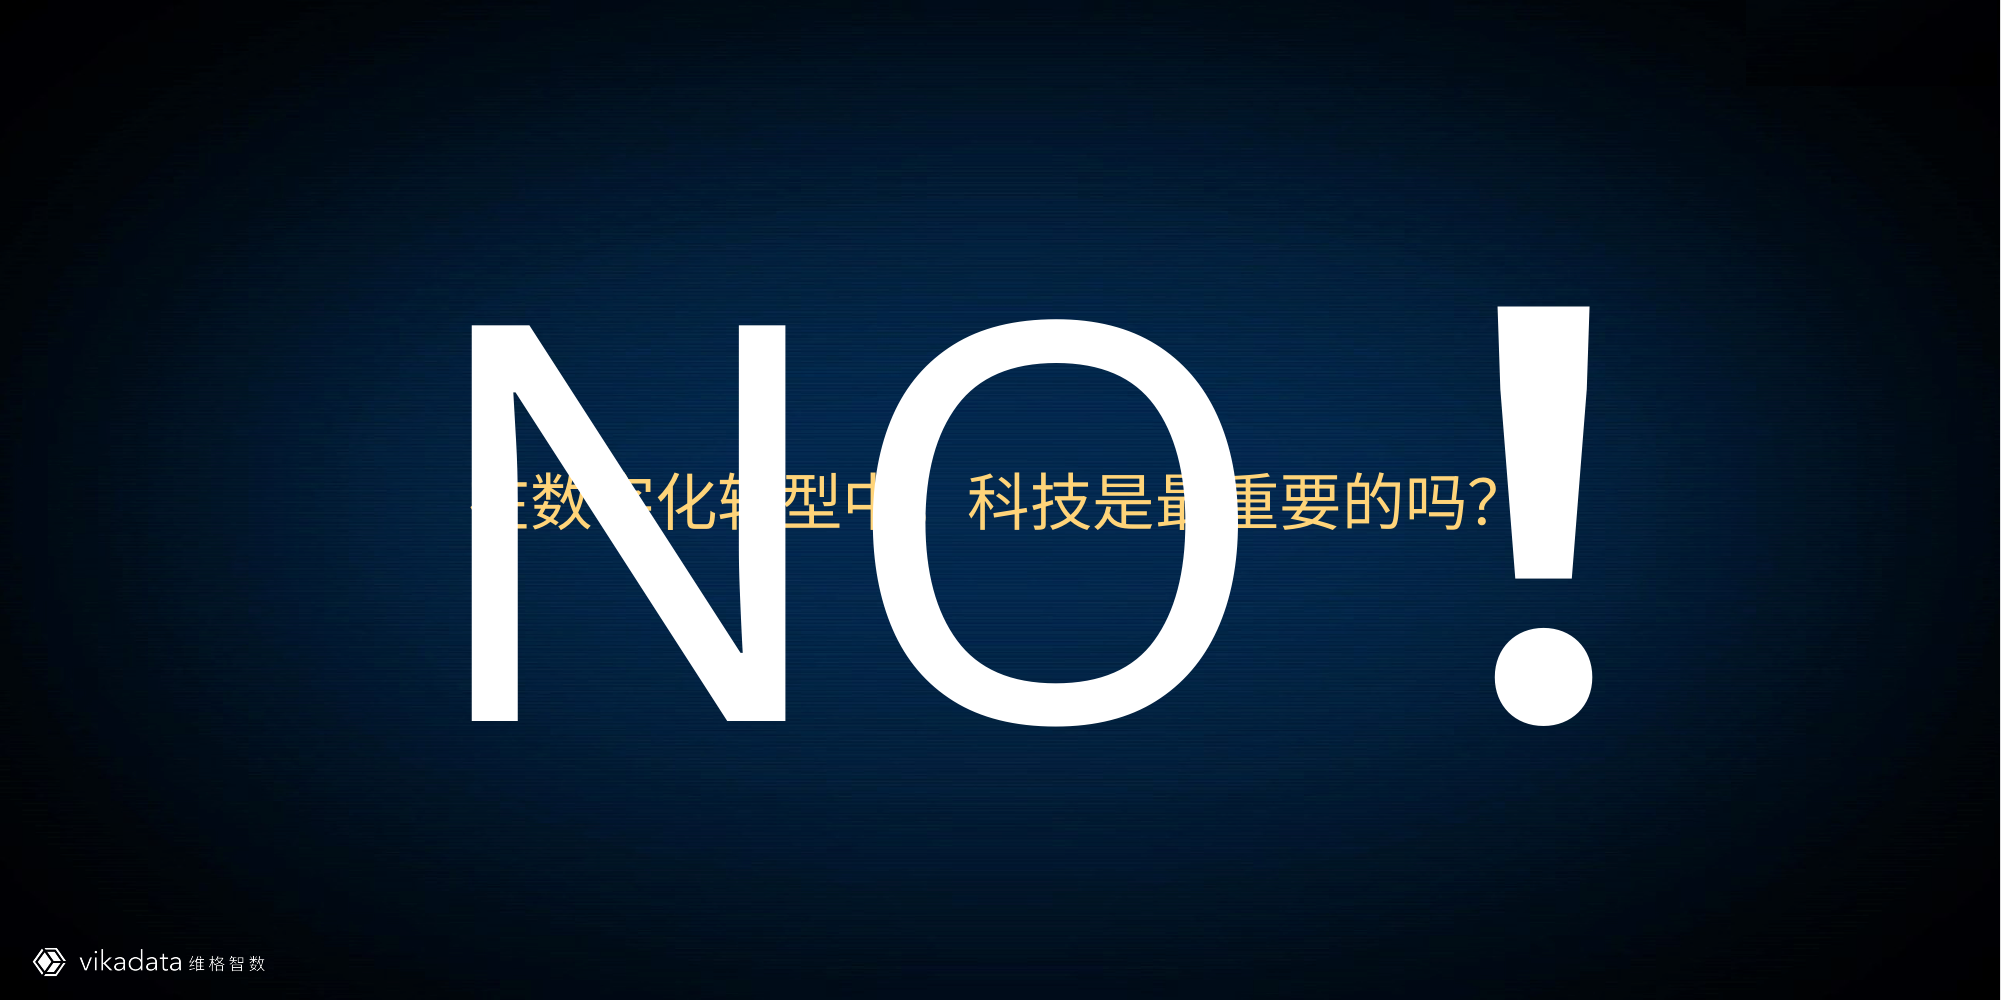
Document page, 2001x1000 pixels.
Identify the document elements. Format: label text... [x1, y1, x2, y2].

text_box NO！ [414, 163, 1964, 837]
picture [0, 0, 2001, 1000]
